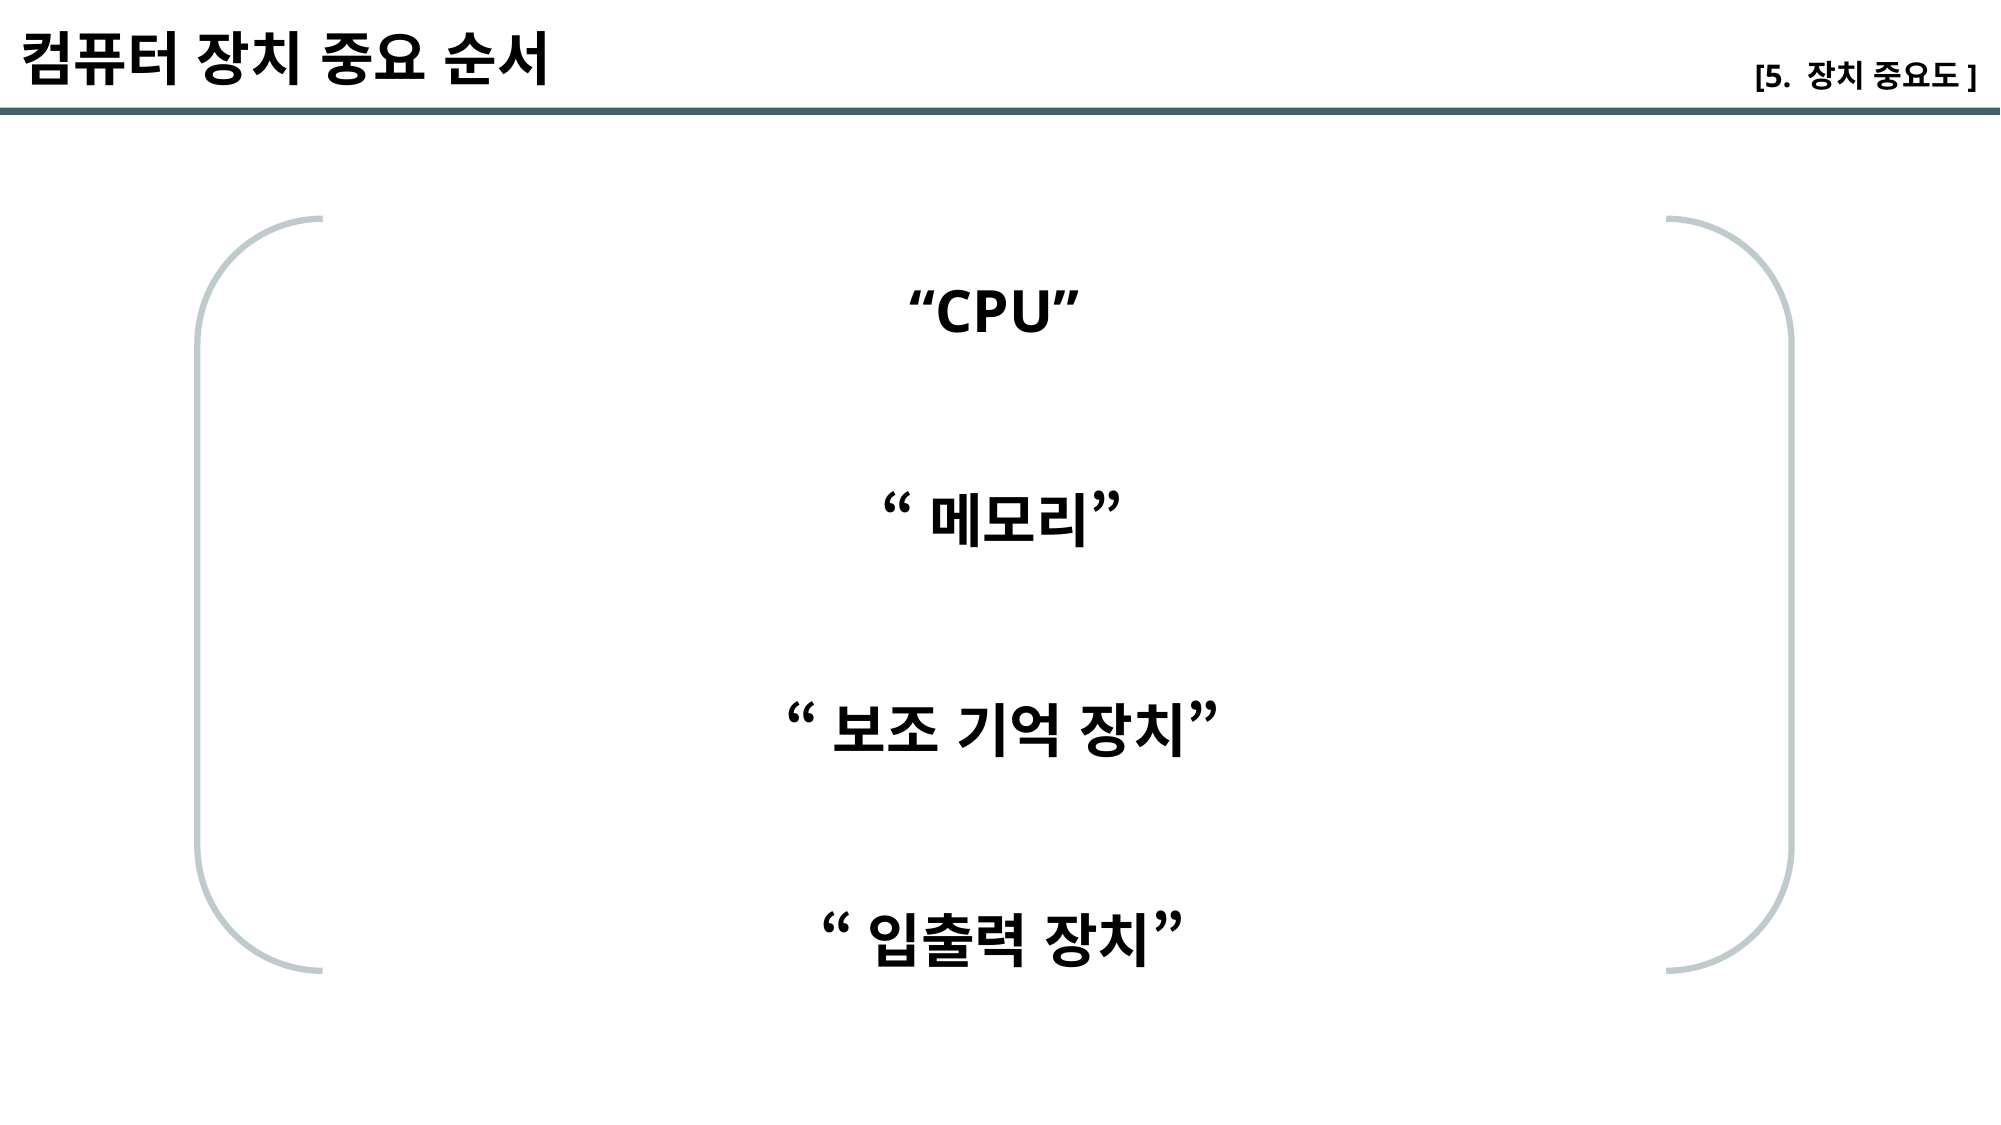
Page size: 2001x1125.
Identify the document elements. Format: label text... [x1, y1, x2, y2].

text_box [5. 장치 중요도] [1739, 48, 1999, 102]
text_box “CPU” “메모리” “보조 기억 장치” “입출력 장치” [674, 231, 1315, 982]
text_box 컴퓨터 장치 중요 순서​ [5, 14, 628, 100]
text_box [0, 107, 2000, 115]
text_box [197, 218, 1792, 971]
